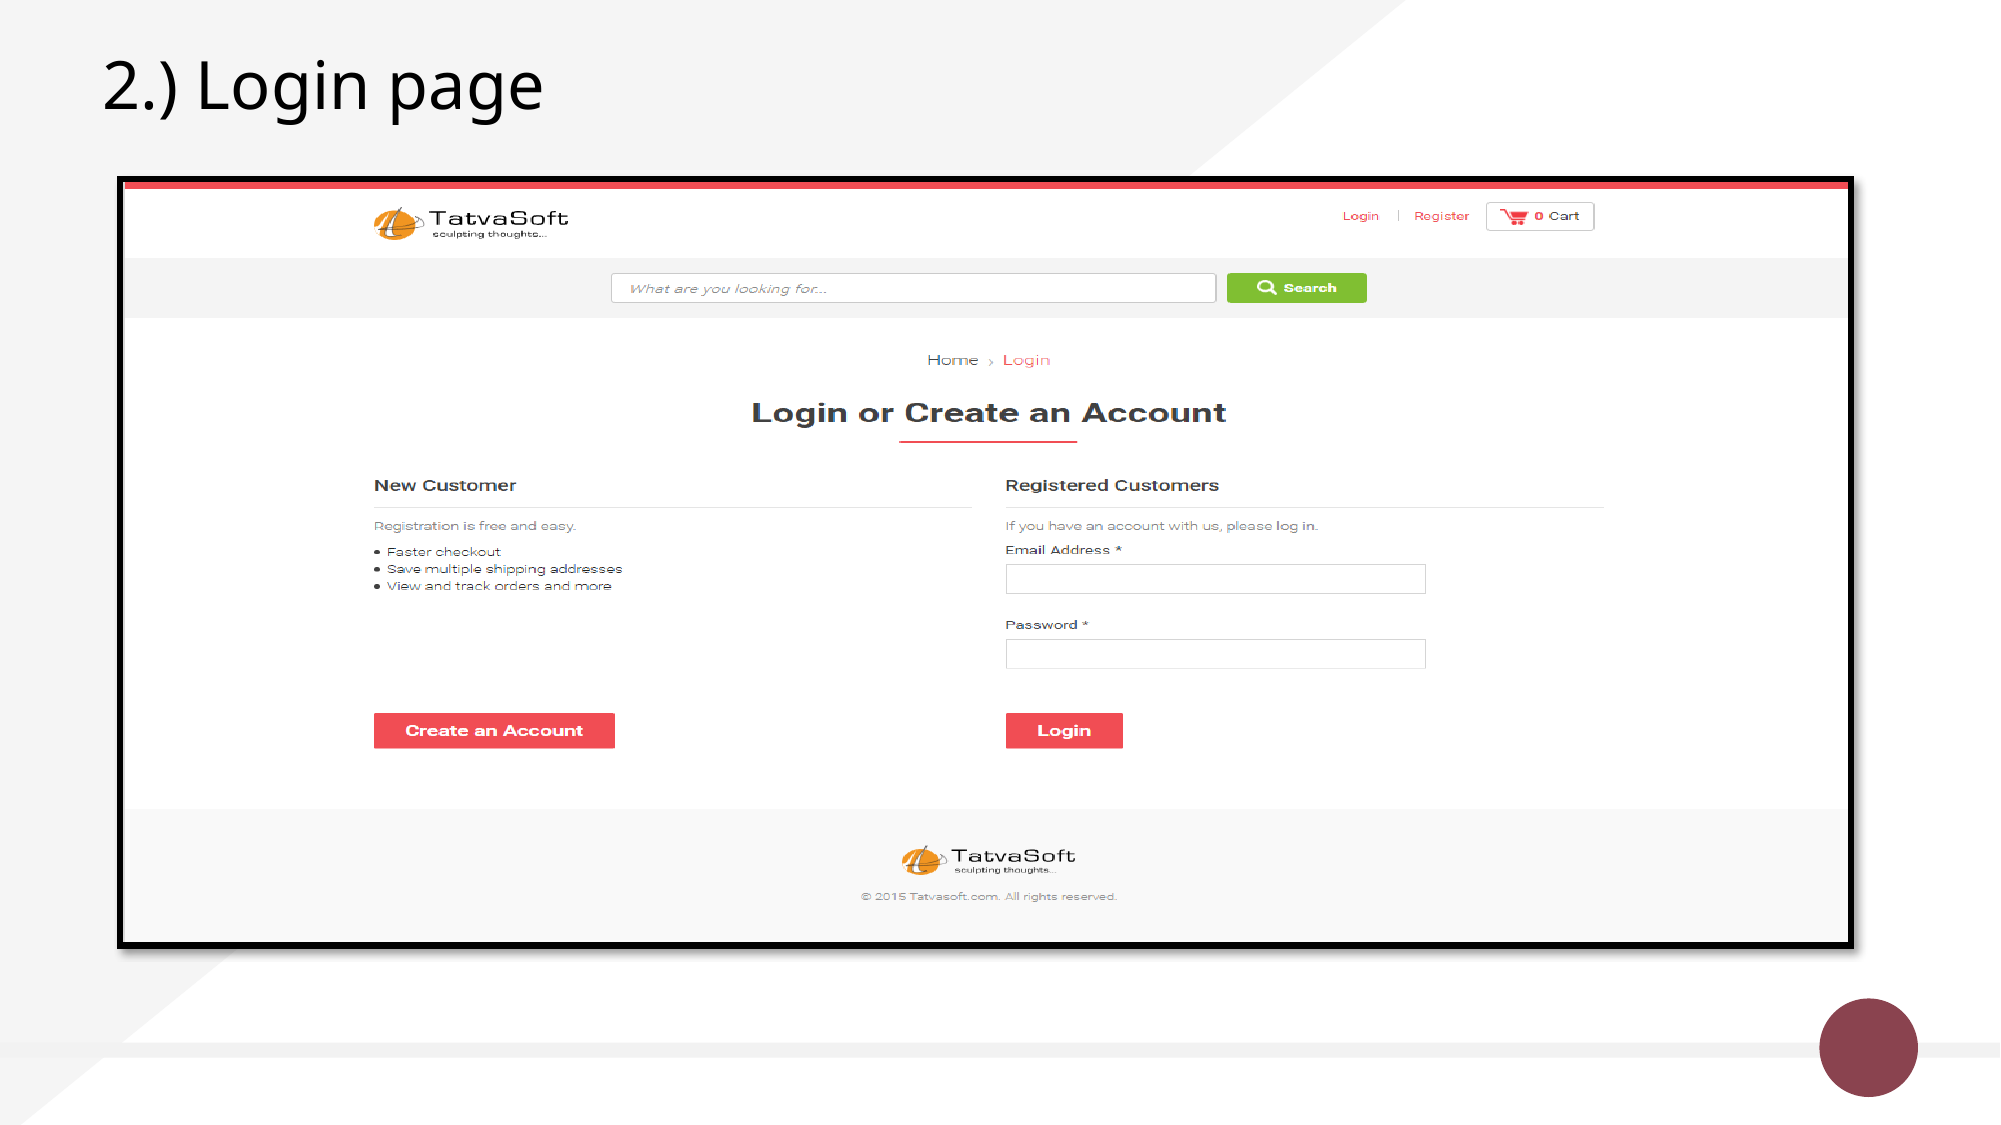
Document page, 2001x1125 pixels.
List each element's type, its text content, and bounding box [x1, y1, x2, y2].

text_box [0, 998, 2000, 1097]
picture [123, 182, 1849, 943]
text_box 2.) Login page [87, 35, 1884, 130]
